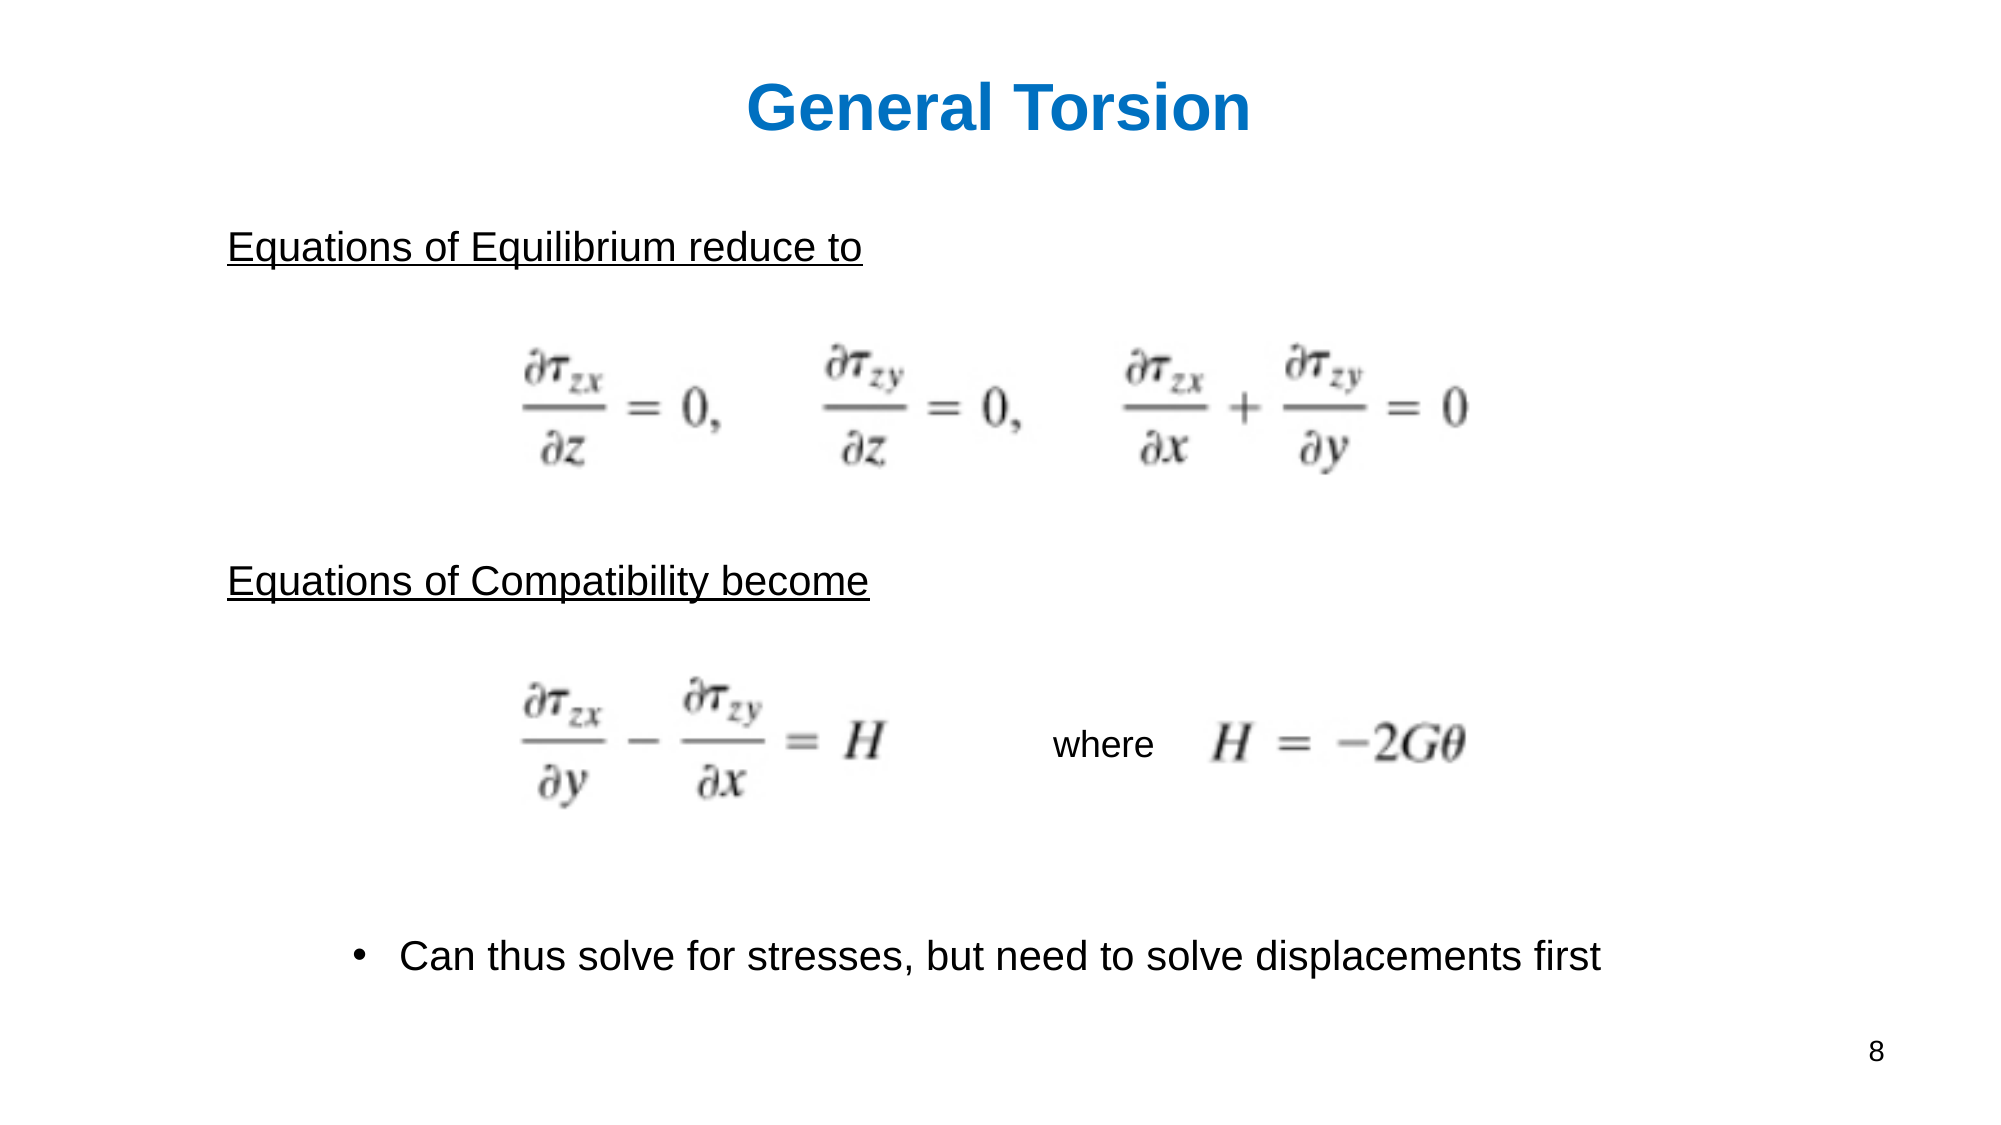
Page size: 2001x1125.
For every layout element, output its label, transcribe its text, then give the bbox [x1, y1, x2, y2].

picture [499, 667, 900, 826]
picture [1199, 701, 1479, 783]
text_box Equations of Compatibility become [212, 546, 1550, 612]
text_box Can thus solve for stresses, but need to solve displacements first [337, 921, 1675, 987]
picture [499, 330, 1480, 489]
title General Torsion [324, 44, 1676, 163]
slide_number 8 [1433, 1024, 1901, 1103]
text_box Equations of Equilibrium reduce to [212, 212, 1550, 278]
text_box where [1038, 712, 1181, 773]
